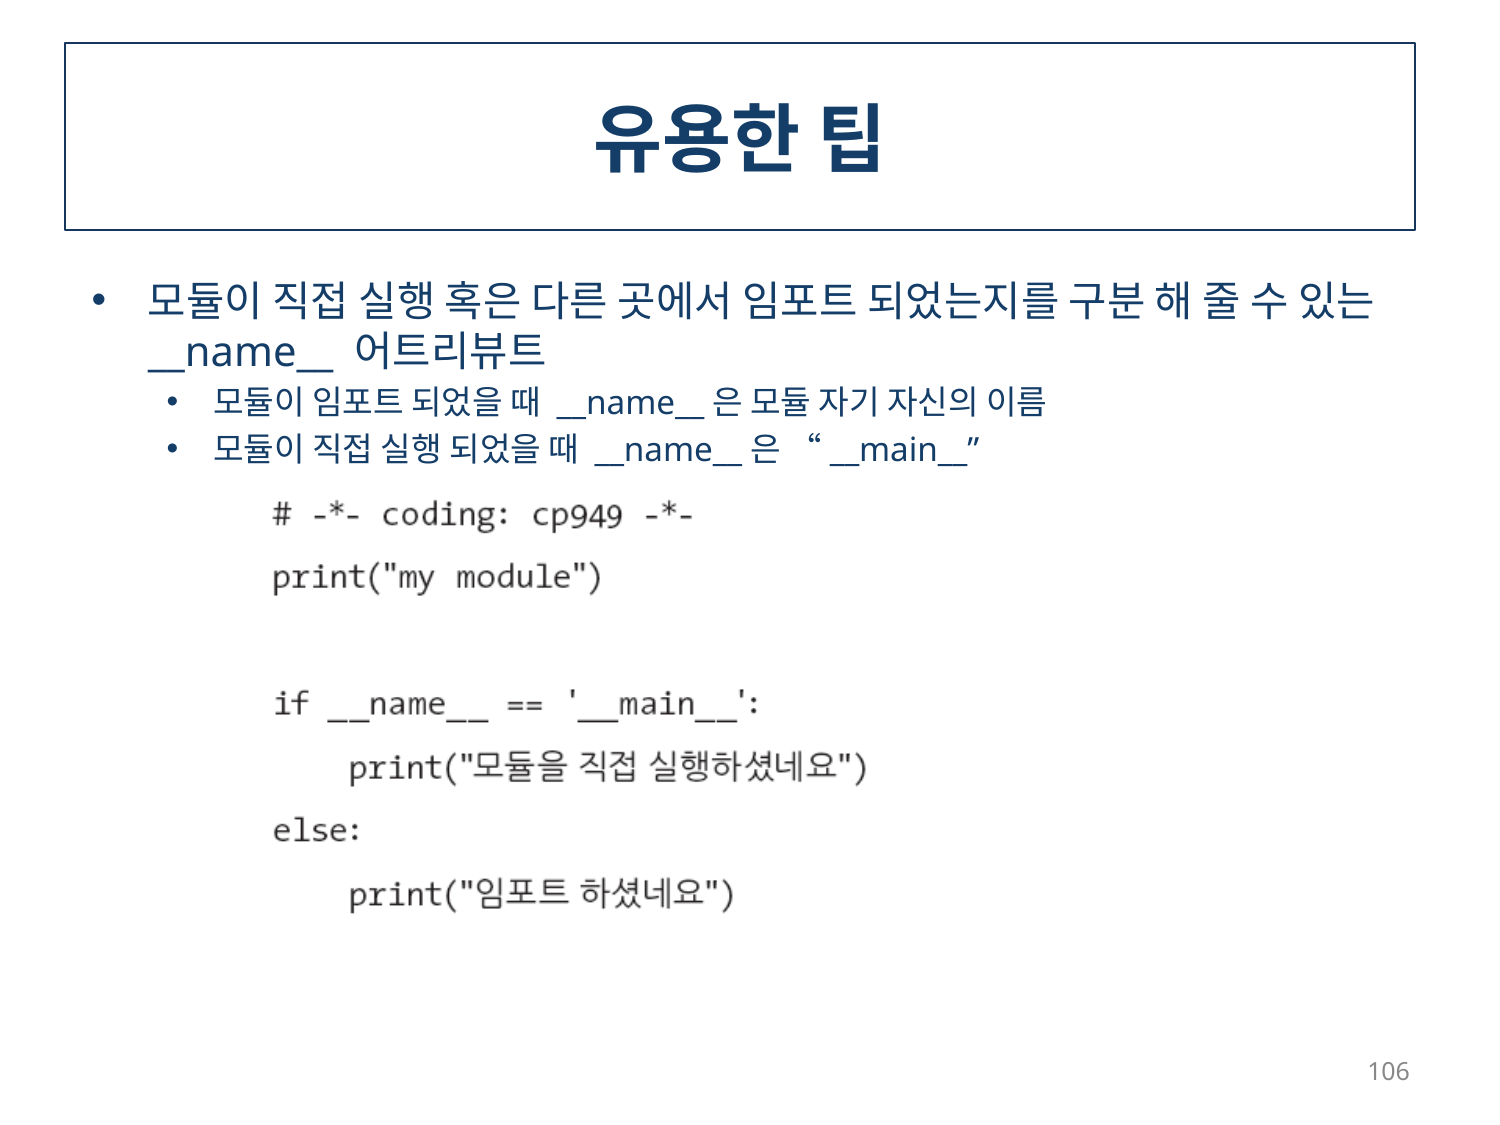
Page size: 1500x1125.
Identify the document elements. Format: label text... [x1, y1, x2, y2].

slide_number 106 [1074, 1042, 1425, 1103]
title 유용한 팁 [64, 42, 1416, 231]
list 모듈이 직접 실행 혹은 다른 곳에서 임포트 되었는지를 구분 해 줄 수 있는 __name__ 어트리뷰트 모듈이 임포트 되었을 때 __name__은 모듈 자기 자신의 이름 모듈이 직접 실행 되었을 때 __name__은 “__main__” [76, 267, 1424, 1047]
picture [265, 491, 1034, 927]
